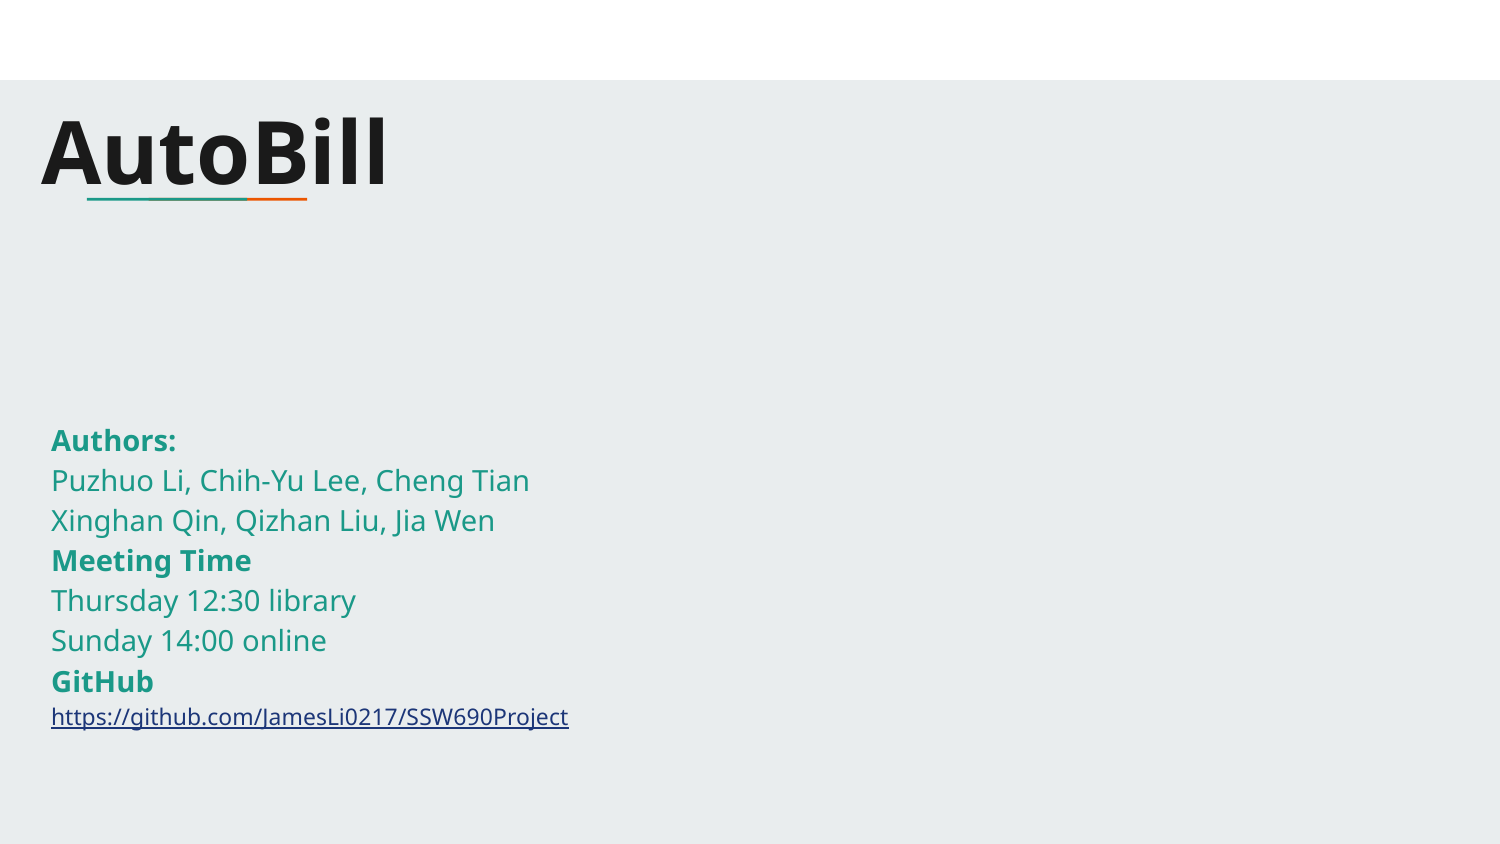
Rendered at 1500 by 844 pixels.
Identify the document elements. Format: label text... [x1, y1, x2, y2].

subtitle Authors: Puzhuo Li, Chih-Yu Lee, Cheng Tian Xinghan Qin, Qizhan Liu, Jia Wen Meeting Time Thursday 12:30 library Sunday 14:00 online GitHub https://github.com/JamesLi0217/SSW690Project [51, 401, 1449, 779]
title AutoBill [26, 81, 1424, 316]
